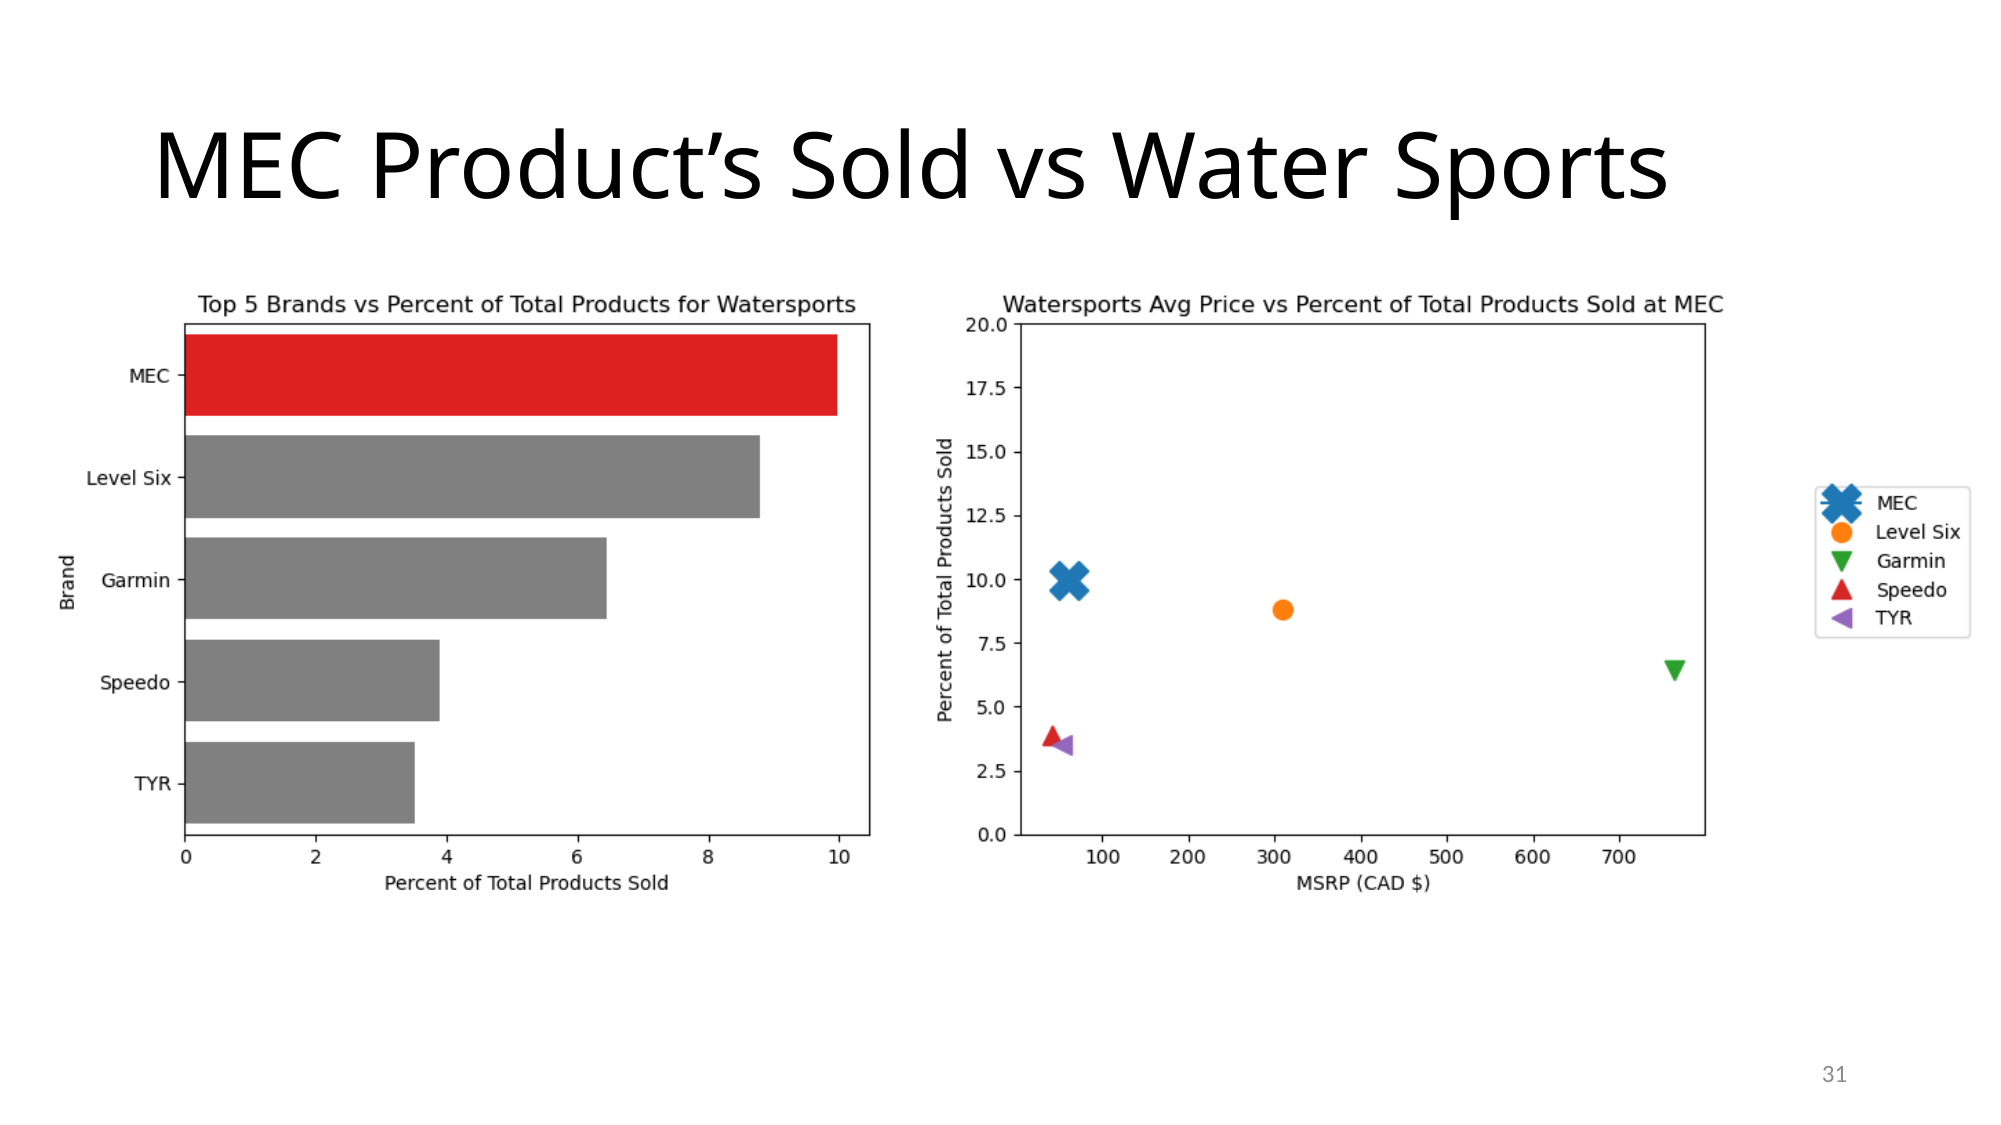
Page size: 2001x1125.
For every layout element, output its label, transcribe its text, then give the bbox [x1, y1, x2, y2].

picture [45, 282, 883, 908]
title MEC Product’s Sold vs Water Sports [137, 59, 1863, 278]
slide_number 31 [1412, 1042, 1863, 1103]
picture [924, 282, 1982, 908]
